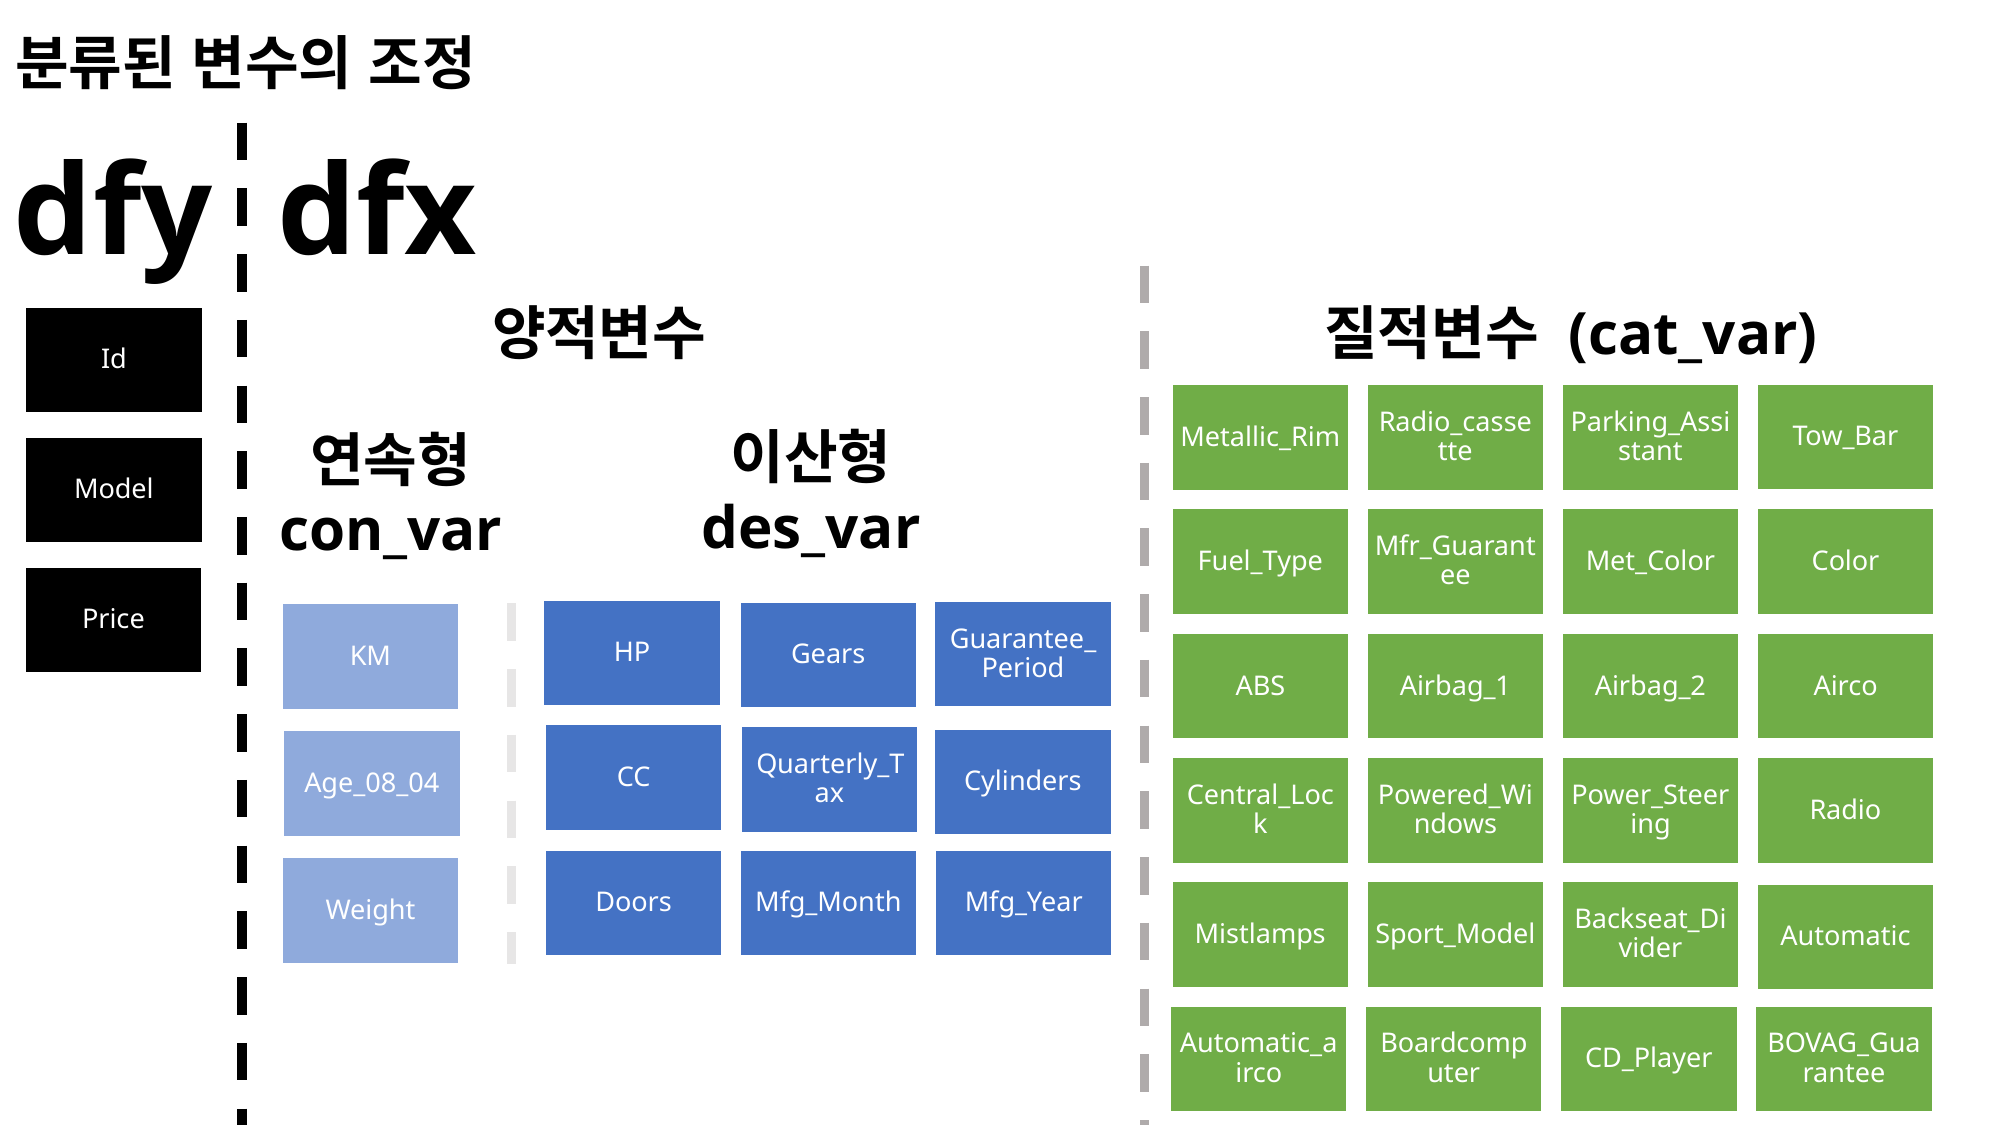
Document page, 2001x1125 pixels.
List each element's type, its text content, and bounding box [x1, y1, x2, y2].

text_box Gears [739, 601, 918, 709]
text_box Automatic_airco [1169, 1004, 1348, 1113]
text_box Radio_cassette [1366, 383, 1545, 492]
text_box Tow_Bar [1756, 383, 1935, 491]
text_box Fuel_Type [1171, 507, 1350, 616]
text_box Model [24, 436, 204, 544]
text_box Mfg_Year [934, 849, 1113, 957]
text_box Guarantee_Period [933, 600, 1113, 708]
text_box Airco [1756, 632, 1935, 741]
text_box Mfg_Month [739, 849, 918, 957]
text_box Powered_Windows [1366, 756, 1545, 865]
text_box 분류된 변수의 조정 [0, 18, 491, 104]
text_box BOVAG_Guarantee [1754, 1004, 1934, 1113]
text_box KM [281, 602, 460, 711]
text_box CC [544, 723, 723, 832]
text_box Age_08_04 [282, 729, 462, 838]
text_box ABS [1171, 632, 1350, 741]
text_box 질적변수 (cat_var) [1309, 289, 1833, 374]
text_box Airbag_2 [1561, 632, 1740, 741]
text_box 연속형 con_var [264, 415, 518, 570]
text_box Sport_Model [1366, 880, 1545, 989]
text_box Backseat_Divider [1561, 880, 1740, 989]
text_box Cylinders [933, 727, 1113, 836]
text_box Radio [1756, 756, 1935, 865]
text_box Airbag_1 [1366, 632, 1545, 741]
text_box dfx [262, 122, 492, 288]
text_box Central_Lock [1171, 756, 1350, 865]
text_box Boardcomputer [1364, 1004, 1544, 1113]
text_box CD_Player [1559, 1004, 1739, 1113]
text_box dfy [0, 122, 228, 288]
text_box Color [1756, 507, 1935, 616]
text_box Metallic_Rim [1171, 383, 1350, 492]
text_box Price [24, 566, 203, 674]
text_box Quarterly_Tax [740, 725, 919, 834]
text_box Power_Steering [1561, 756, 1740, 865]
text_box Id [24, 306, 204, 414]
text_box Parking_Assistant [1561, 383, 1740, 492]
text_box 이산형 des_var [686, 413, 936, 568]
text_box Weight [281, 856, 460, 965]
text_box Mistlamps [1171, 880, 1350, 989]
text_box HP [542, 599, 722, 707]
text_box Automatic [1756, 883, 1935, 991]
text_box Doors [544, 849, 723, 957]
text_box 양적변수 [477, 289, 721, 374]
text_box Met_Color [1561, 507, 1740, 616]
text_box Mfr_Guarantee [1366, 507, 1545, 616]
